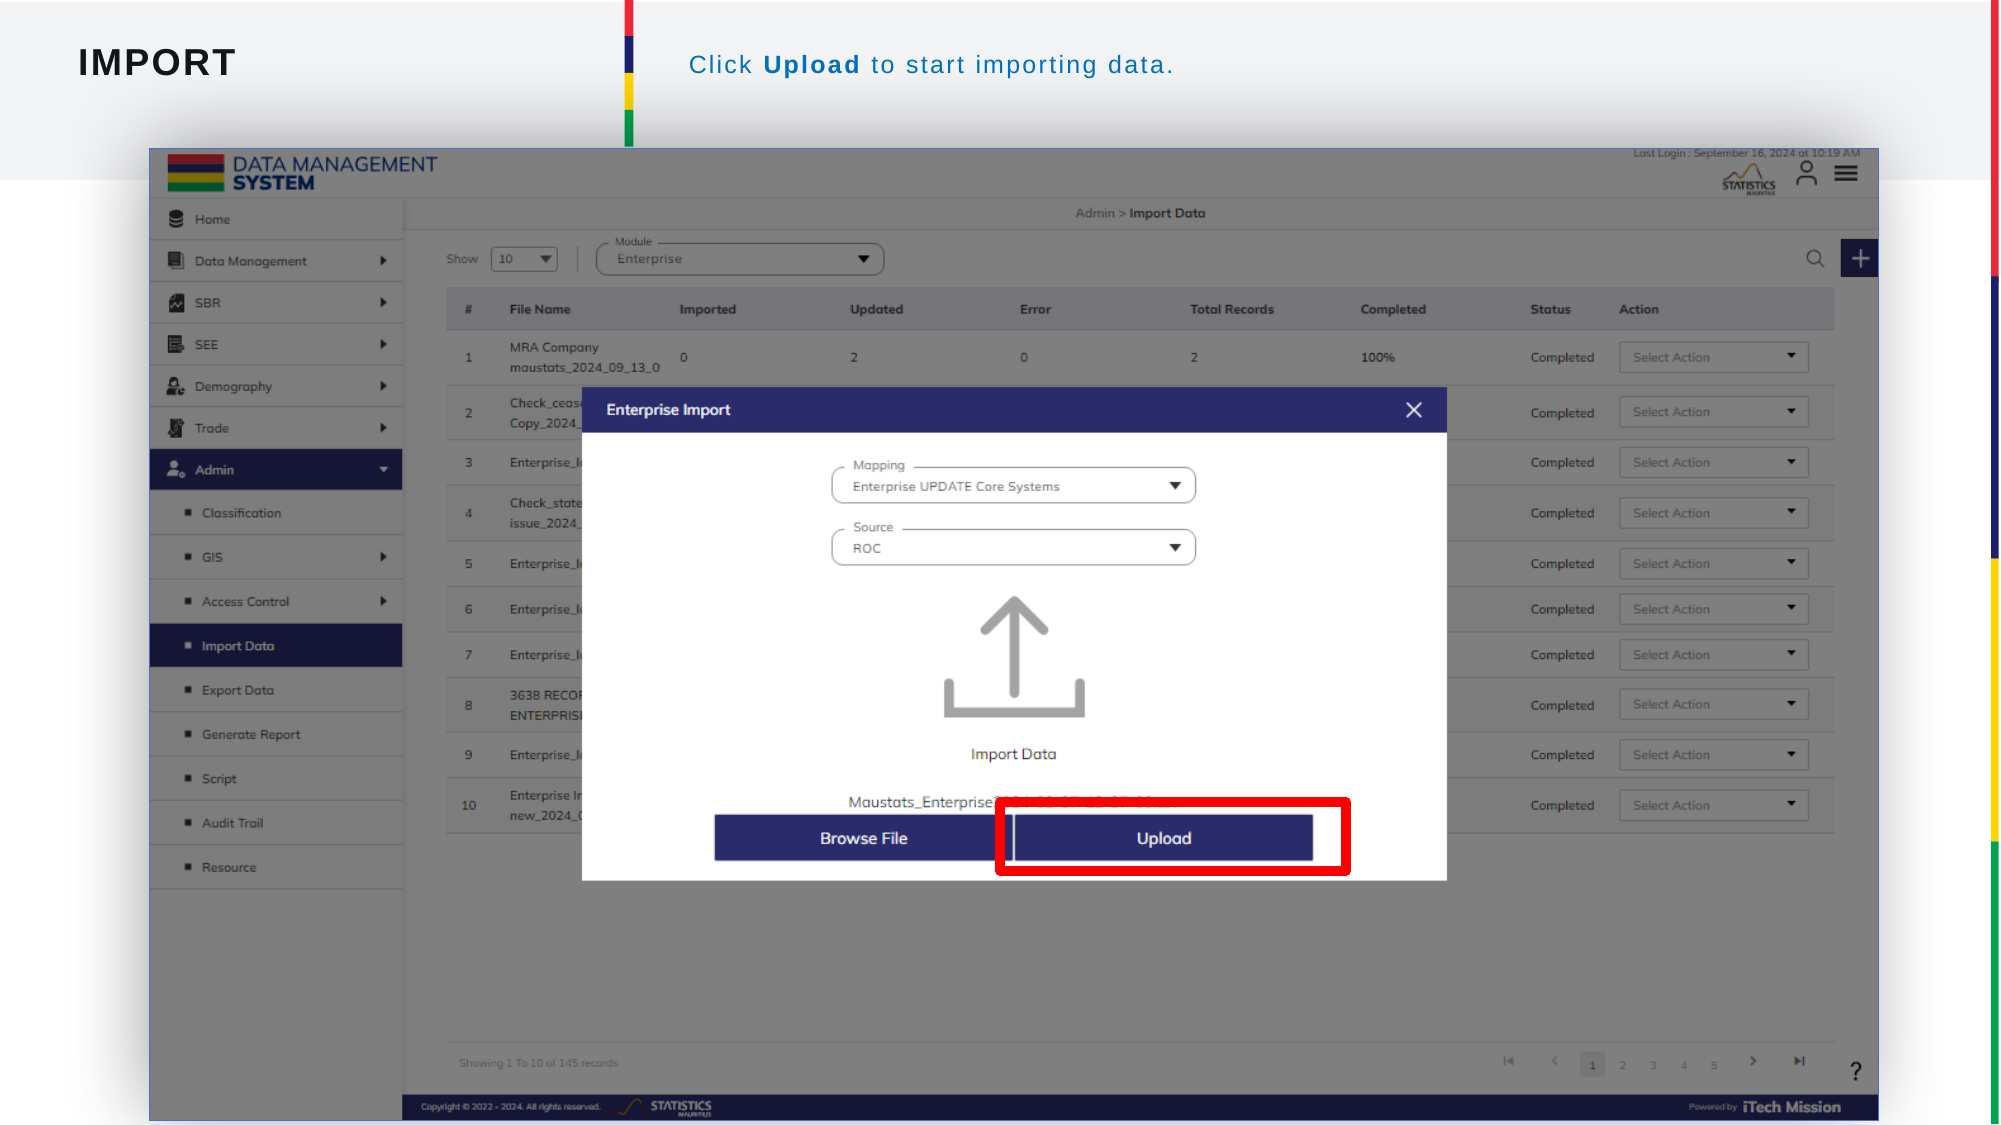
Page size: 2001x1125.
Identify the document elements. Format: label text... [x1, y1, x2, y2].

text_box Click Upload to start importing data. [673, 40, 1883, 87]
text_box IMPORT [63, 38, 624, 91]
text_box [634, 1, 1991, 181]
picture [149, 148, 1879, 1121]
text_box [0, 1, 624, 181]
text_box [1991, 0, 1999, 1124]
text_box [624, 0, 634, 147]
